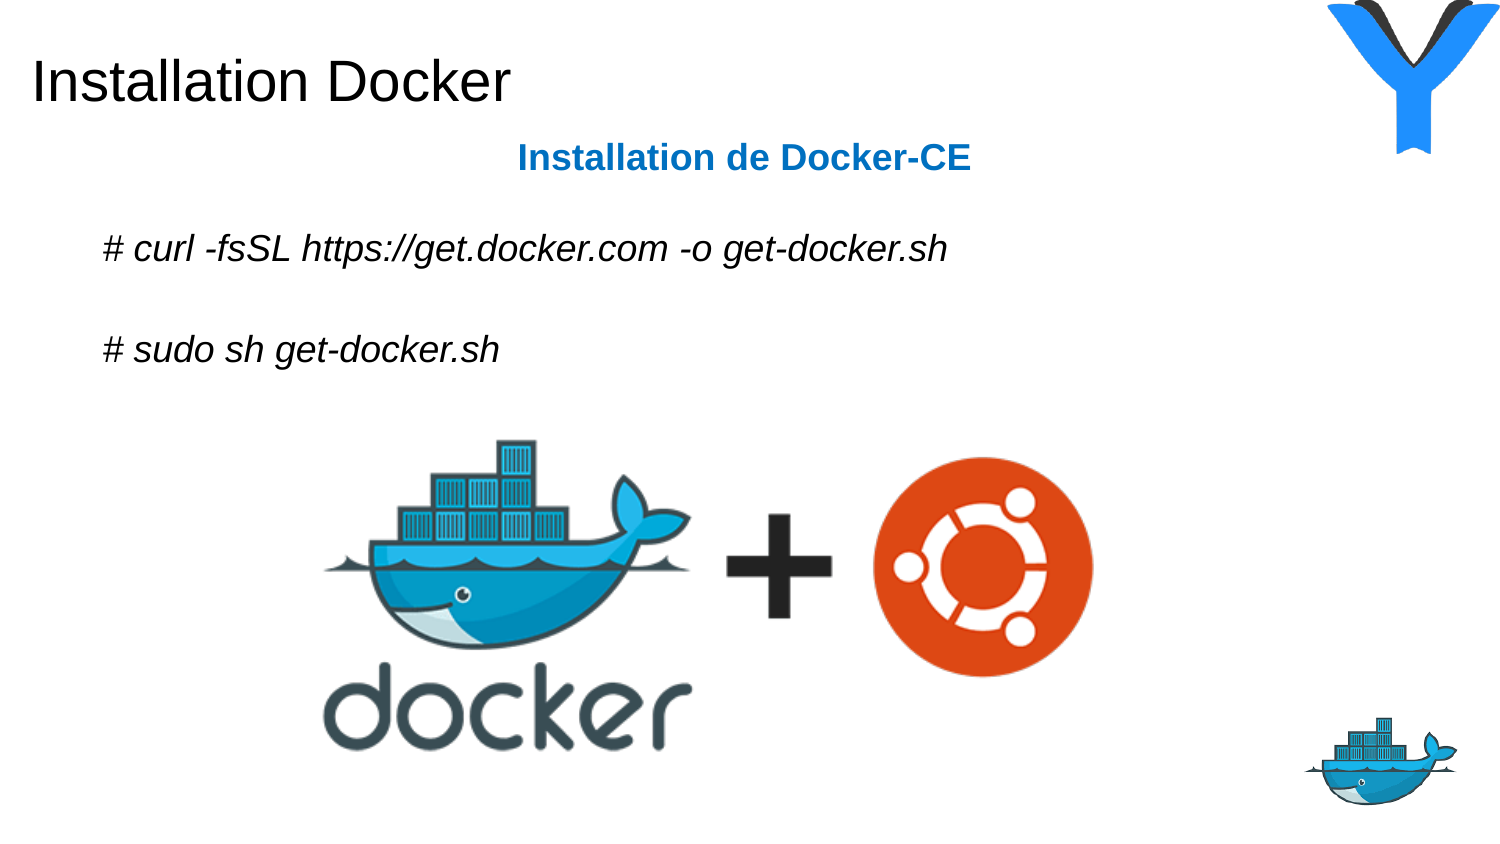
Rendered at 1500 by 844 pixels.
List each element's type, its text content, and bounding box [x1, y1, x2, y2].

picture [1259, 678, 1500, 844]
picture [1327, 0, 1500, 154]
list Installation de Docker-CE # curl -fsSL https://get.docker.com -o get-docker.sh # sudo sh get-docker.sh [96, 132, 1393, 684]
picture [281, 386, 1219, 791]
title Installation Docker [20, 37, 1322, 132]
